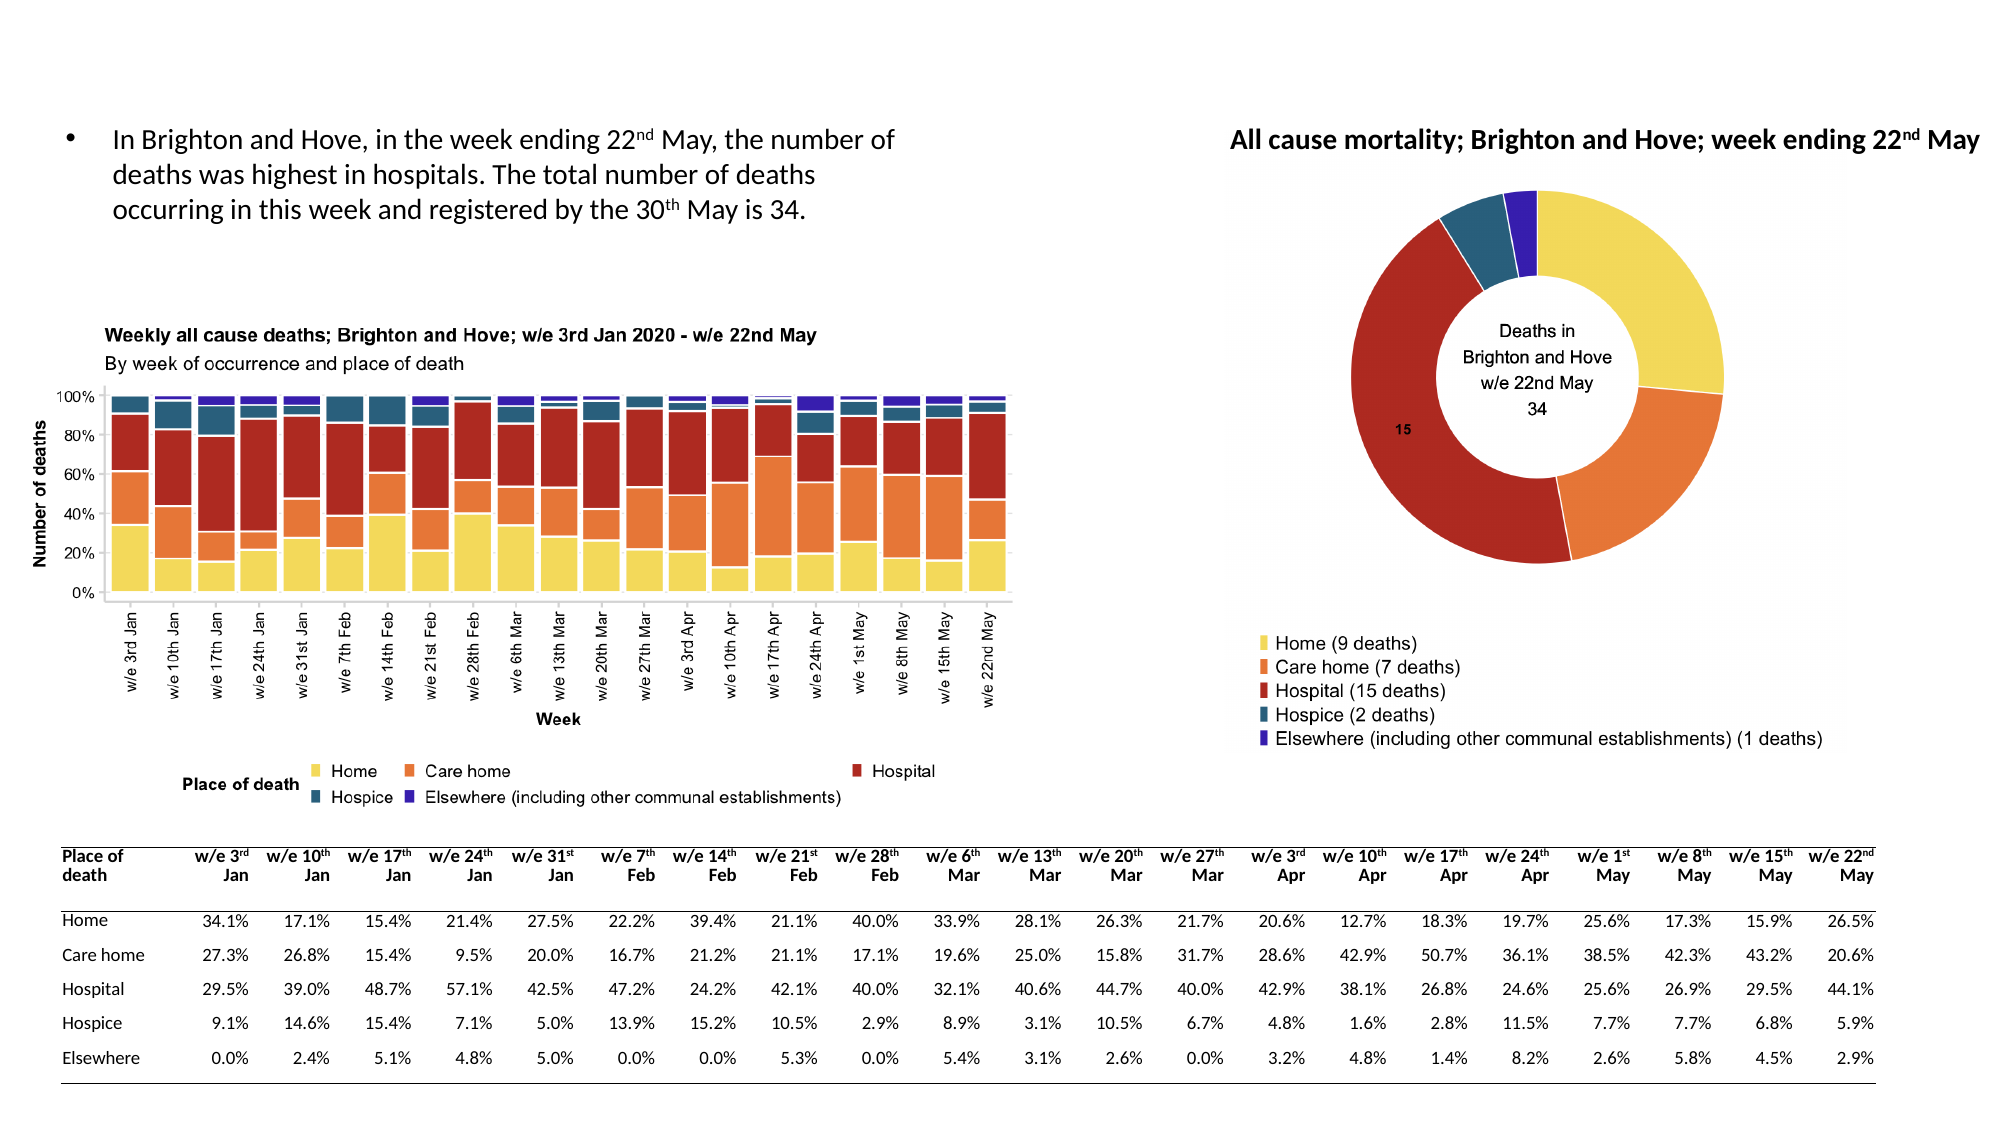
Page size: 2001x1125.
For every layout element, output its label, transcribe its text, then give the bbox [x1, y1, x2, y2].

table_header w/e 3rd Jan [169, 848, 250, 911]
table_header w/e 13th Mar [982, 848, 1063, 911]
table_cell 42.9% [1226, 980, 1307, 1014]
table_cell 8.9% [901, 1014, 982, 1049]
table_cell 2.8% [1388, 1014, 1469, 1049]
table_cell 2.9% [819, 1014, 901, 1049]
table_cell 2.4% [250, 1049, 332, 1083]
table_cell 9.1% [169, 1014, 250, 1049]
table_header w/e 17th Apr [1388, 848, 1469, 911]
table_cell 42.9% [1307, 946, 1388, 980]
table_cell 25.0% [982, 946, 1063, 980]
table_header w/e 7th Feb [575, 848, 657, 911]
table_cell 15.9% [1713, 912, 1794, 946]
table_cell 13.9% [575, 1014, 657, 1049]
table_cell 33.9% [901, 912, 982, 946]
table_cell 1.6% [1307, 1014, 1388, 1049]
table_cell 44.1% [1794, 980, 1876, 1014]
table_cell 21.2% [657, 946, 738, 980]
table_cell 26.9% [1632, 980, 1713, 1014]
table_cell 21.4% [413, 912, 494, 946]
table_cell 0.0% [575, 1049, 657, 1083]
table_cell 14.6% [250, 1014, 332, 1049]
table_cell 19.7% [1469, 912, 1551, 946]
table_header w/e 27th Mar [1144, 848, 1226, 911]
table_cell 44.7% [1063, 980, 1144, 1014]
table_cell 43.2% [1713, 946, 1794, 980]
table_cell 48.7% [332, 980, 413, 1014]
table_cell 26.8% [250, 946, 332, 980]
table_cell Hospice [61, 1014, 169, 1049]
table_cell 21.1% [738, 946, 819, 980]
table_cell 24.6% [1469, 980, 1551, 1014]
table_cell 8.2% [1469, 1049, 1551, 1083]
table_header w/e 1st May [1551, 848, 1632, 911]
table_cell 0.0% [819, 1049, 901, 1083]
table_cell 5.1% [332, 1049, 413, 1083]
table_cell Care home [61, 946, 169, 980]
table_cell 31.7% [1144, 946, 1226, 980]
table_cell 2.6% [1551, 1049, 1632, 1083]
table_header w/e 24th Apr [1469, 848, 1551, 911]
table_cell 15.4% [332, 912, 413, 946]
table_cell 26.8% [1388, 980, 1469, 1014]
table_cell 22.2% [575, 912, 657, 946]
table_cell 57.1% [413, 980, 494, 1014]
table_cell 26.5% [1794, 912, 1876, 946]
table_header w/e 15th May [1713, 848, 1794, 911]
table_cell 40.6% [982, 980, 1063, 1014]
table_cell 50.7% [1388, 946, 1469, 980]
table_cell Home [61, 912, 169, 946]
table_header w/e 21st Feb [738, 848, 819, 911]
table_cell 10.5% [1063, 1014, 1144, 1049]
table_cell 40.0% [819, 912, 901, 946]
table_header w/e 10th Jan [250, 848, 332, 911]
table_cell 4.8% [1307, 1049, 1388, 1083]
table_header w/e 8th May [1632, 848, 1713, 911]
table_cell 28.6% [1226, 946, 1307, 980]
text_box In Brighton and Hove, in the week ending 22nd May, the number of deaths was highest in hospitals. The total number of deaths occurring in this week and registered by the 30th May is 34. [50, 112, 938, 233]
table_cell 0.0% [169, 1049, 250, 1083]
table_cell 15.2% [657, 1014, 738, 1049]
table_cell 5.0% [494, 1014, 575, 1049]
table_header w/e 3rd Apr [1226, 848, 1307, 911]
table_cell 17.1% [819, 946, 901, 980]
table_cell 25.6% [1551, 980, 1632, 1014]
table_cell 19.6% [901, 946, 982, 980]
table_cell 0.0% [657, 1049, 738, 1083]
table_cell 20.0% [494, 946, 575, 980]
table_cell 38.1% [1307, 980, 1388, 1014]
table_cell 5.8% [1632, 1049, 1713, 1083]
table_cell 27.5% [494, 912, 575, 946]
table_cell 21.1% [738, 912, 819, 946]
table_cell 11.5% [1469, 1014, 1551, 1049]
table_cell 36.1% [1469, 946, 1551, 980]
table_cell 42.5% [494, 980, 575, 1014]
table_cell 15.4% [332, 946, 413, 980]
table_header w/e 24th Jan [413, 848, 494, 911]
table_cell 7.1% [413, 1014, 494, 1049]
table_cell 6.7% [1144, 1014, 1226, 1049]
table_cell 32.1% [901, 980, 982, 1014]
table_cell 9.5% [413, 946, 494, 980]
table_cell 15.8% [1063, 946, 1144, 980]
table_cell 42.1% [738, 980, 819, 1014]
picture [1224, 130, 1847, 753]
table_cell Hospital [61, 980, 169, 1014]
table_header w/e 31st Jan [494, 848, 575, 911]
table_header w/e 6th Mar [901, 848, 982, 911]
table_cell 5.9% [1794, 1014, 1876, 1049]
table_cell 34.1% [169, 912, 250, 946]
table_cell 4.8% [1226, 1014, 1307, 1049]
table_cell 27.3% [169, 946, 250, 980]
table_cell 0.0% [1144, 1049, 1226, 1083]
picture [22, 316, 1023, 826]
table_cell 7.7% [1632, 1014, 1713, 1049]
table_cell 29.5% [1713, 980, 1794, 1014]
table_cell 39.4% [657, 912, 738, 946]
table_cell 26.3% [1063, 912, 1144, 946]
text_box All cause mortality; Brighton and Hove; week ending 22nd May [1215, 112, 1996, 163]
table_cell 16.7% [575, 946, 657, 980]
table_cell 24.2% [657, 980, 738, 1014]
table_header w/e 17th Jan [332, 848, 413, 911]
table_cell 5.3% [738, 1049, 819, 1083]
table_cell 5.4% [901, 1049, 982, 1083]
table_cell 4.8% [413, 1049, 494, 1083]
table_header w/e 28th Feb [819, 848, 901, 911]
table_cell 3.1% [982, 1049, 1063, 1083]
table_cell 17.3% [1632, 912, 1713, 946]
table_cell 25.6% [1551, 912, 1632, 946]
table_cell 40.0% [819, 980, 901, 1014]
table_cell 20.6% [1226, 912, 1307, 946]
table_cell 6.8% [1713, 1014, 1794, 1049]
table_header Place of death [61, 848, 169, 911]
table_cell 4.5% [1713, 1049, 1794, 1083]
table_cell 2.9% [1794, 1049, 1876, 1083]
table_cell 3.1% [982, 1014, 1063, 1049]
table_cell 2.6% [1063, 1049, 1144, 1083]
table_cell 17.1% [250, 912, 332, 946]
table_cell 39.0% [250, 980, 332, 1014]
table_cell 18.3% [1388, 912, 1469, 946]
table_cell 28.1% [982, 912, 1063, 946]
table_header w/e 22nd May [1794, 848, 1876, 911]
table_cell 47.2% [575, 980, 657, 1014]
table_cell 7.7% [1551, 1014, 1632, 1049]
table_header w/e 10th Apr [1307, 848, 1388, 911]
table_cell 3.2% [1226, 1049, 1307, 1083]
table_cell 15.4% [332, 1014, 413, 1049]
table_cell 1.4% [1388, 1049, 1469, 1083]
table_cell 29.5% [169, 980, 250, 1014]
table_cell 20.6% [1794, 946, 1876, 980]
table_cell 40.0% [1144, 980, 1226, 1014]
table_cell Elsewhere [61, 1049, 169, 1083]
table_cell 21.7% [1144, 912, 1226, 946]
table_header w/e 20th Mar [1063, 848, 1144, 911]
table_cell 5.0% [494, 1049, 575, 1083]
table_cell 10.5% [738, 1014, 819, 1049]
table_header w/e 14th Feb [657, 848, 738, 911]
table_cell 12.7% [1307, 912, 1388, 946]
table_cell 38.5% [1551, 946, 1632, 980]
table_cell 42.3% [1632, 946, 1713, 980]
